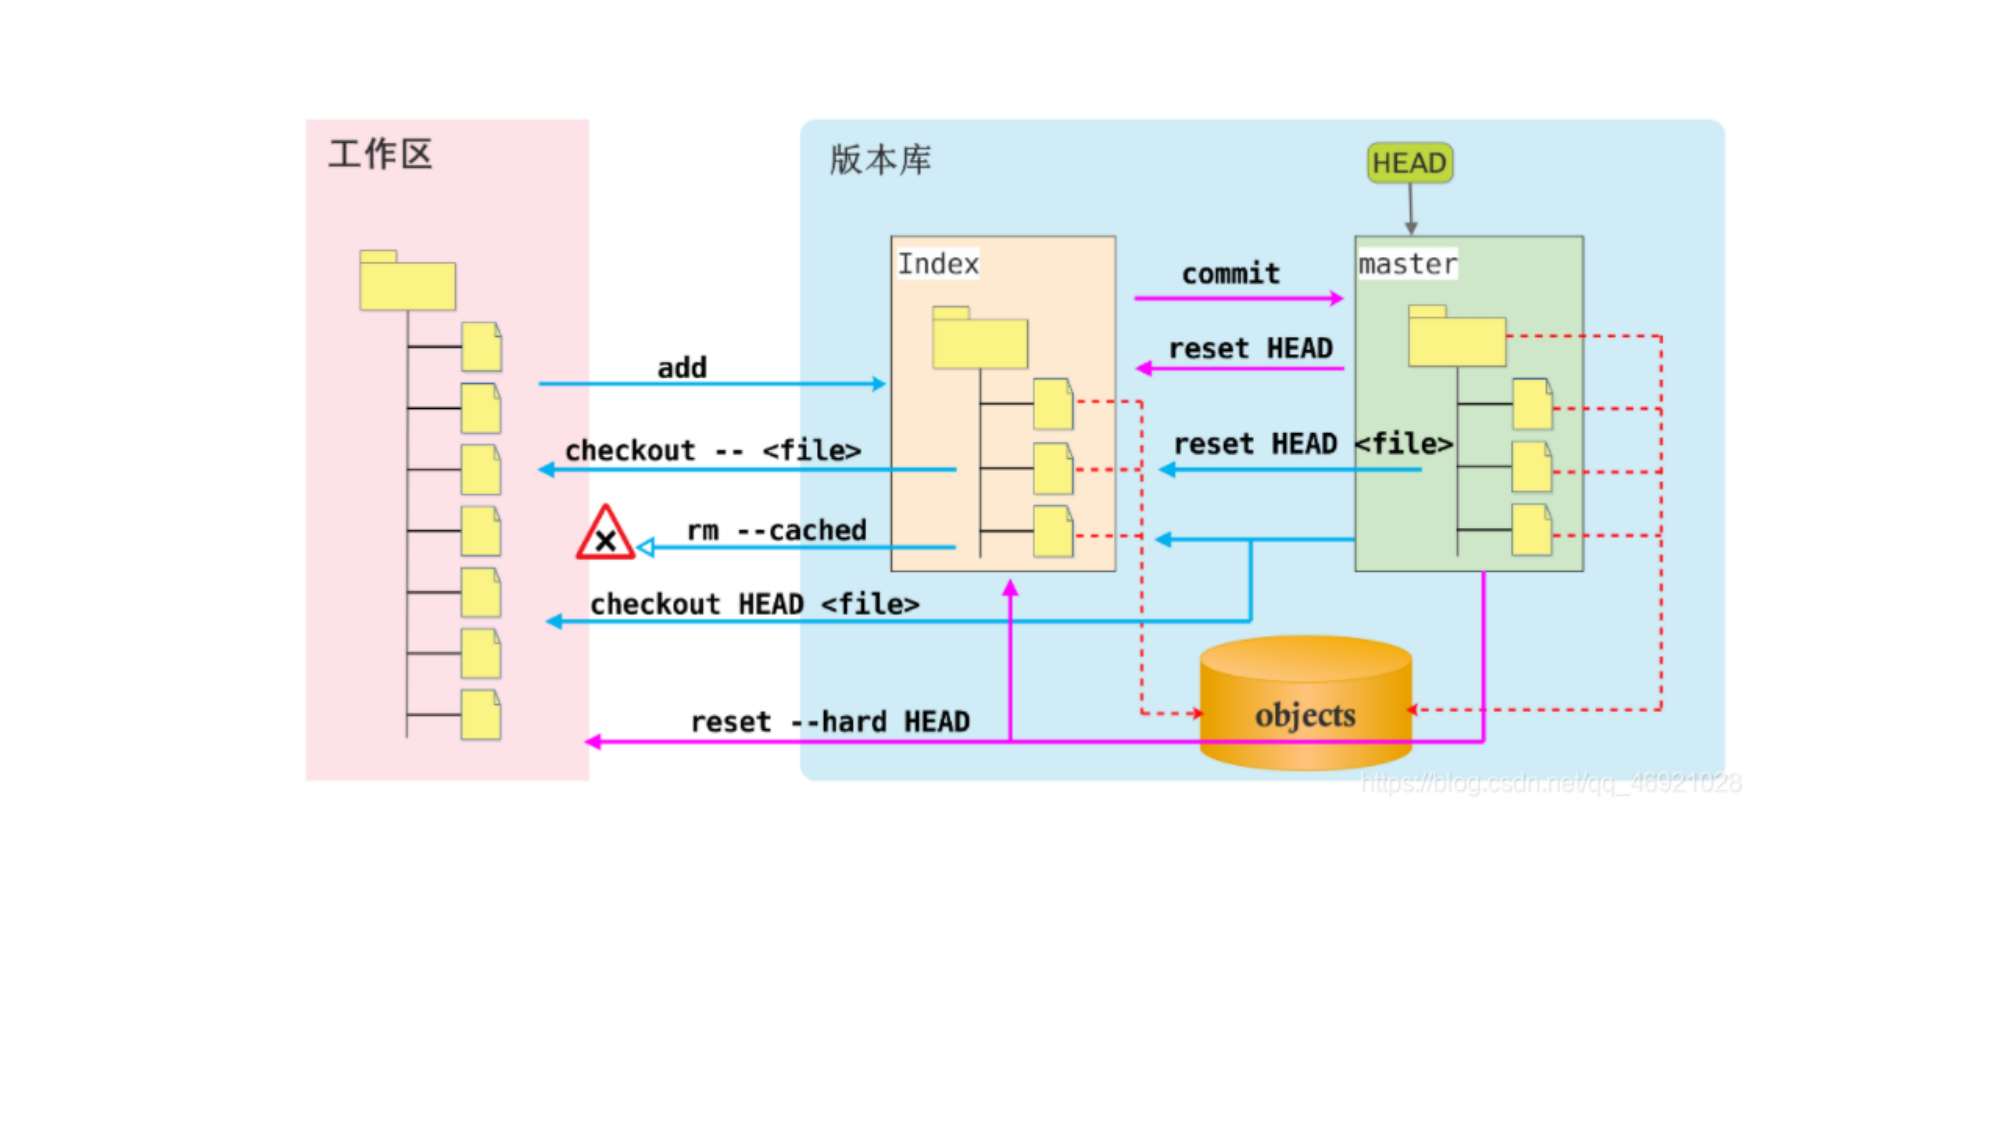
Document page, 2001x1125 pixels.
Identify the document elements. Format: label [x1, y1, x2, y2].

picture [268, 87, 1757, 812]
